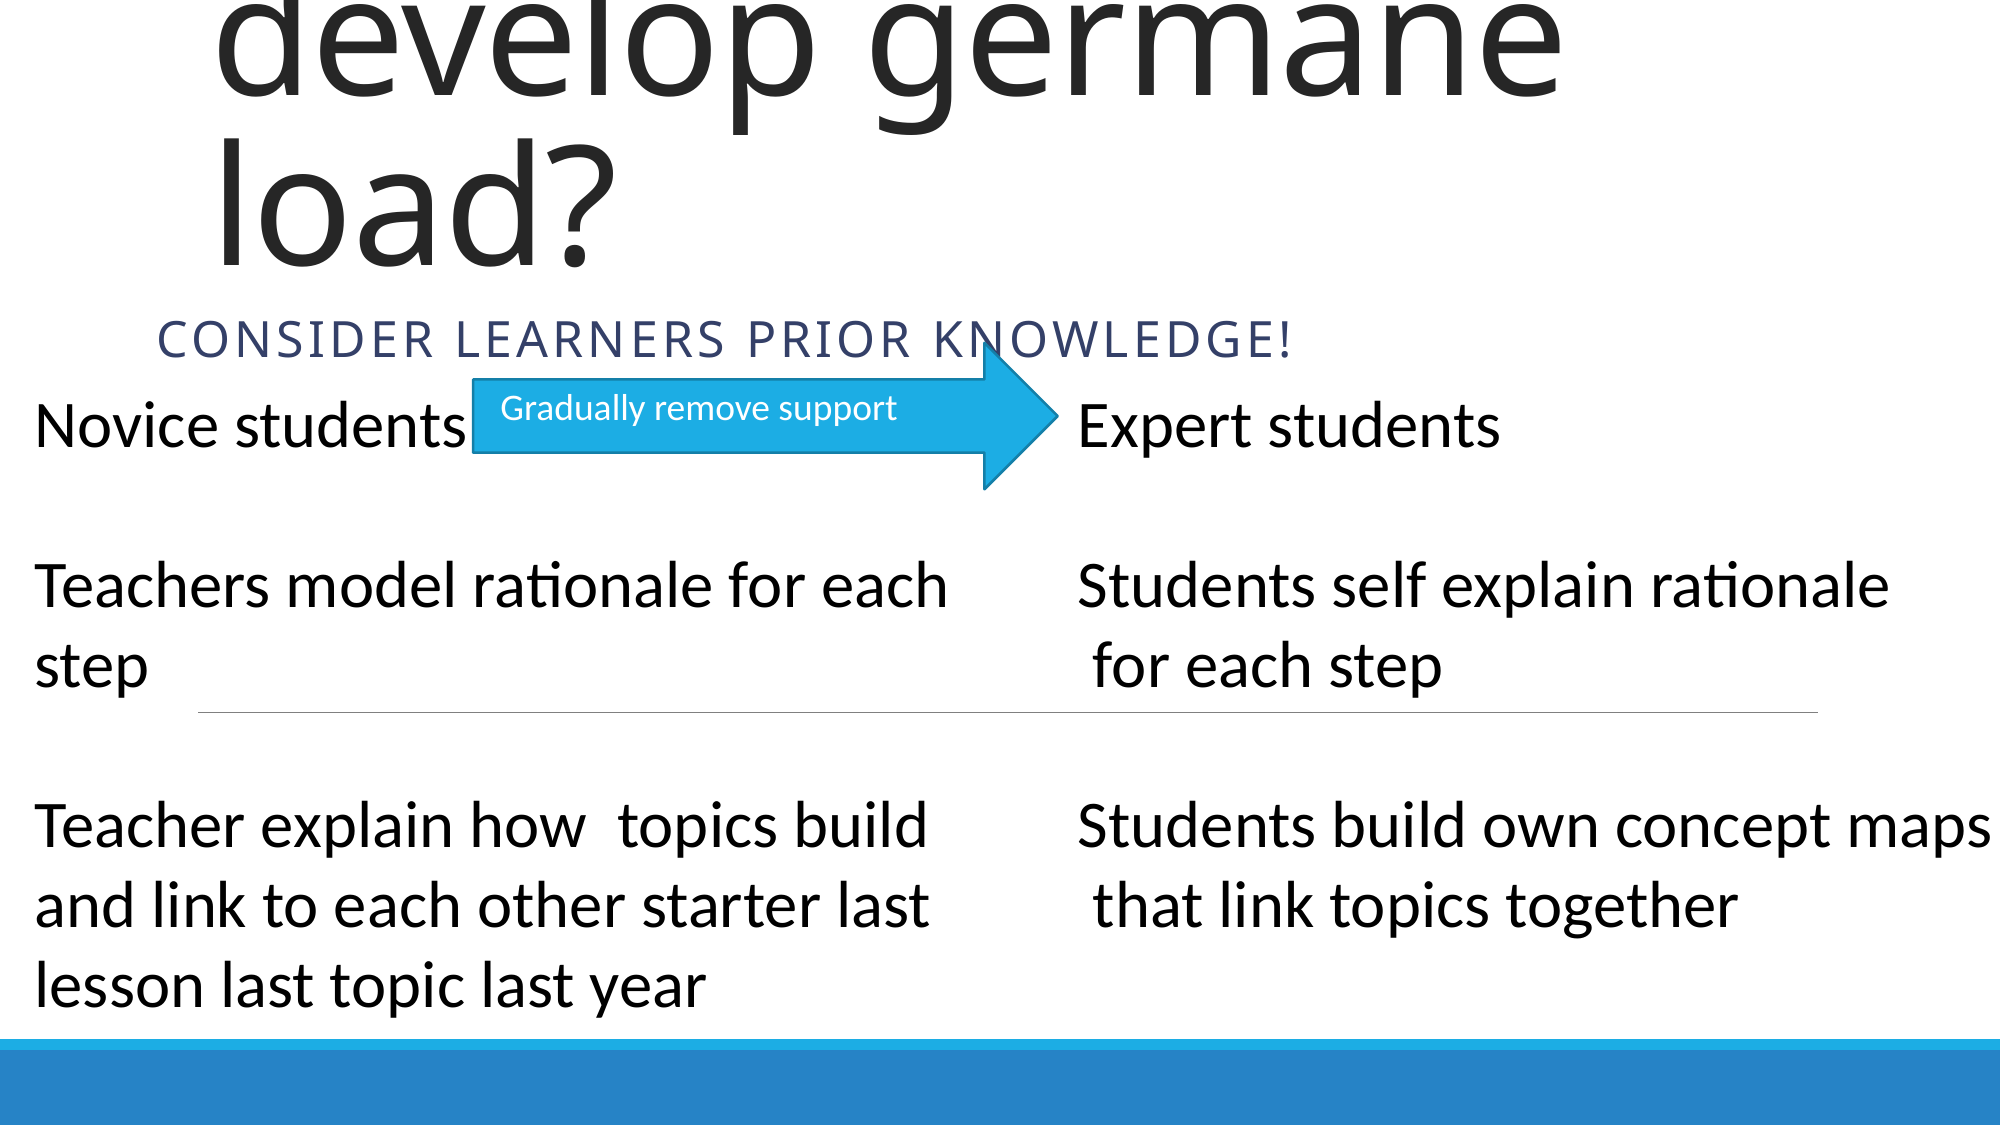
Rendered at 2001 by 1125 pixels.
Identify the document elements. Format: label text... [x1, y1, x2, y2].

title How do you develop germane load? [195, 0, 1696, 307]
text_box Novice students Teachers model rationale for each step Teacher explain how topics build and link to each other starter last lesson last topic last year [19, 373, 1018, 1028]
subtitle Consider learners prior knowledge! [141, 306, 1642, 579]
text_box Gradually remove support [485, 376, 1002, 436]
text_box [471, 341, 1059, 491]
text_box Expert students Students self explain rationale for each step Students build own concept maps that link topics together [1063, 373, 2000, 948]
